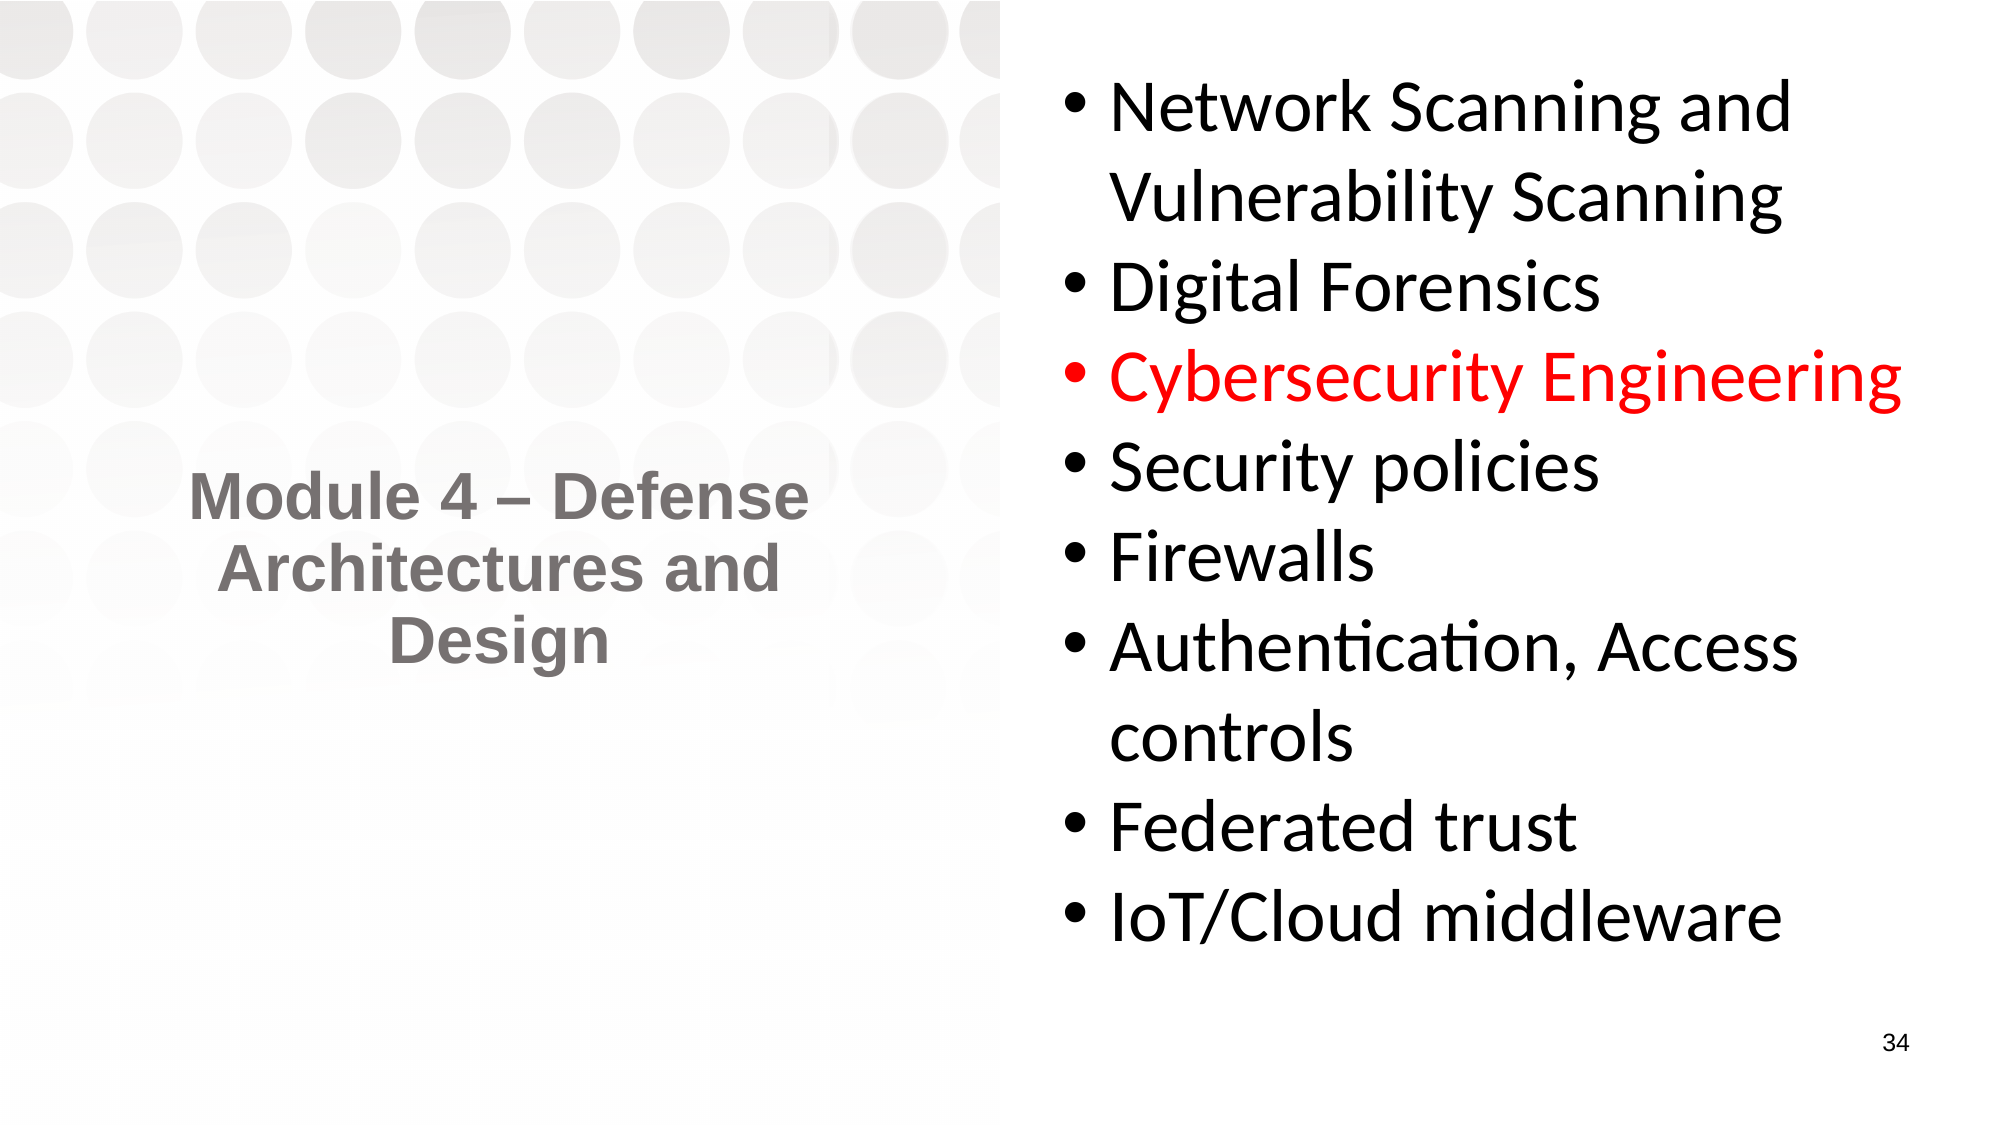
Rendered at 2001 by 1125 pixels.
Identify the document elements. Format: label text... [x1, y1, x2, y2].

slide_number 34 [1484, 1018, 1925, 1064]
list Module 4 – Defense Architectures and Design [114, 454, 886, 758]
text_box Network Scanning and Vulnerability Scanning Digital Forensics Cybersecurity Engineering Security policies Firewalls Authentication, Access controls Federated trust IoT/Cloud middleware [1047, 49, 1954, 964]
picture [0, 1, 1000, 1125]
